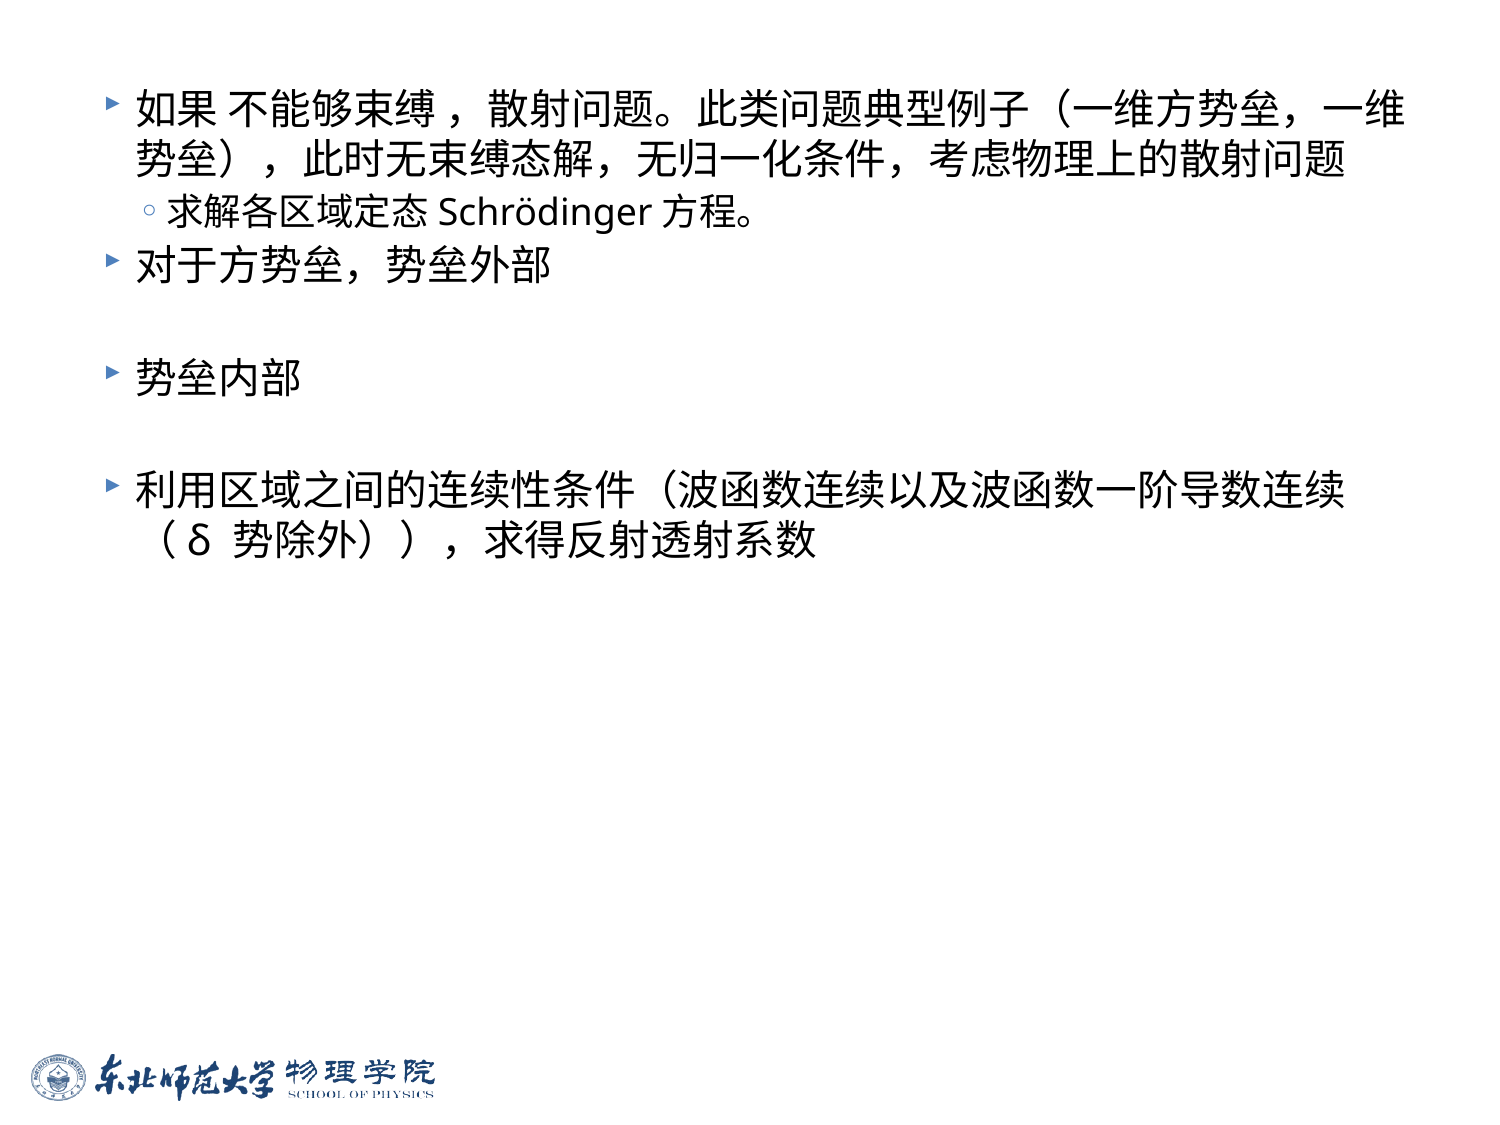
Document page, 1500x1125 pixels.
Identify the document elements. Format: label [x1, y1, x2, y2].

picture [20, 1054, 440, 1101]
